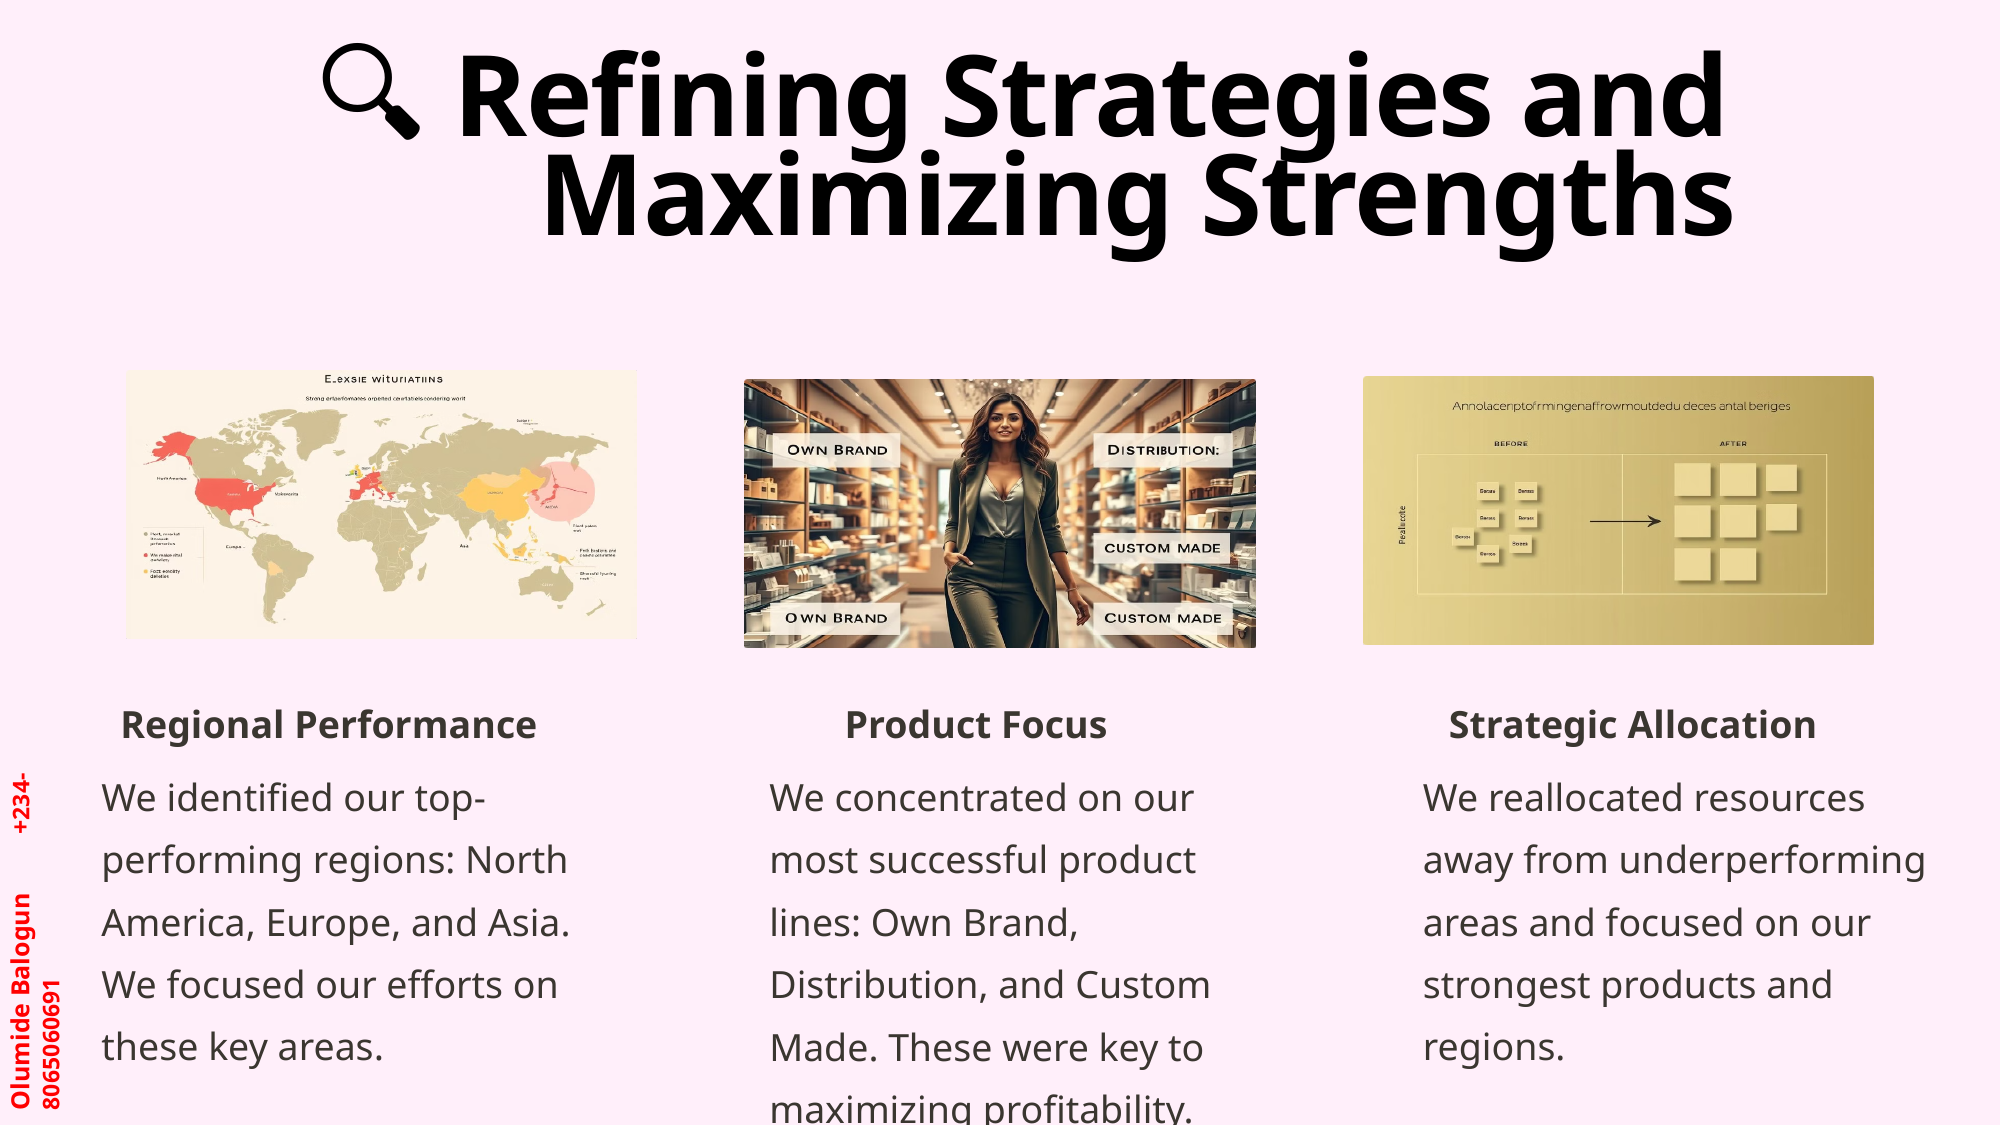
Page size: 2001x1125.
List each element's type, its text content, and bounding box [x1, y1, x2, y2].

text_box We concentrated on our most successful product lines: Own Brand, Distribution, and Custom Made. These were key to maximizing profitability. [769, 756, 1281, 1084]
picture [125, 369, 638, 639]
text_box Olumide Balogun +234-8065060691 [0, 666, 72, 1125]
text_box Strategic Allocation [1435, 698, 1832, 756]
picture [744, 379, 1256, 649]
text_box Product Focus [778, 698, 1174, 756]
text_box Regional Performance [126, 698, 533, 756]
picture [1362, 375, 1875, 645]
text_box We identified our top-performing regions: North America, Europe, and Asia. We focused our efforts on these key areas. [101, 756, 613, 1025]
text_box We reallocated resources away from underperforming areas and focused on our strongest products and regions. [1422, 756, 1934, 1025]
text_box 🔍 Refining Strategies and Maximizing Strengths [317, 59, 1525, 263]
